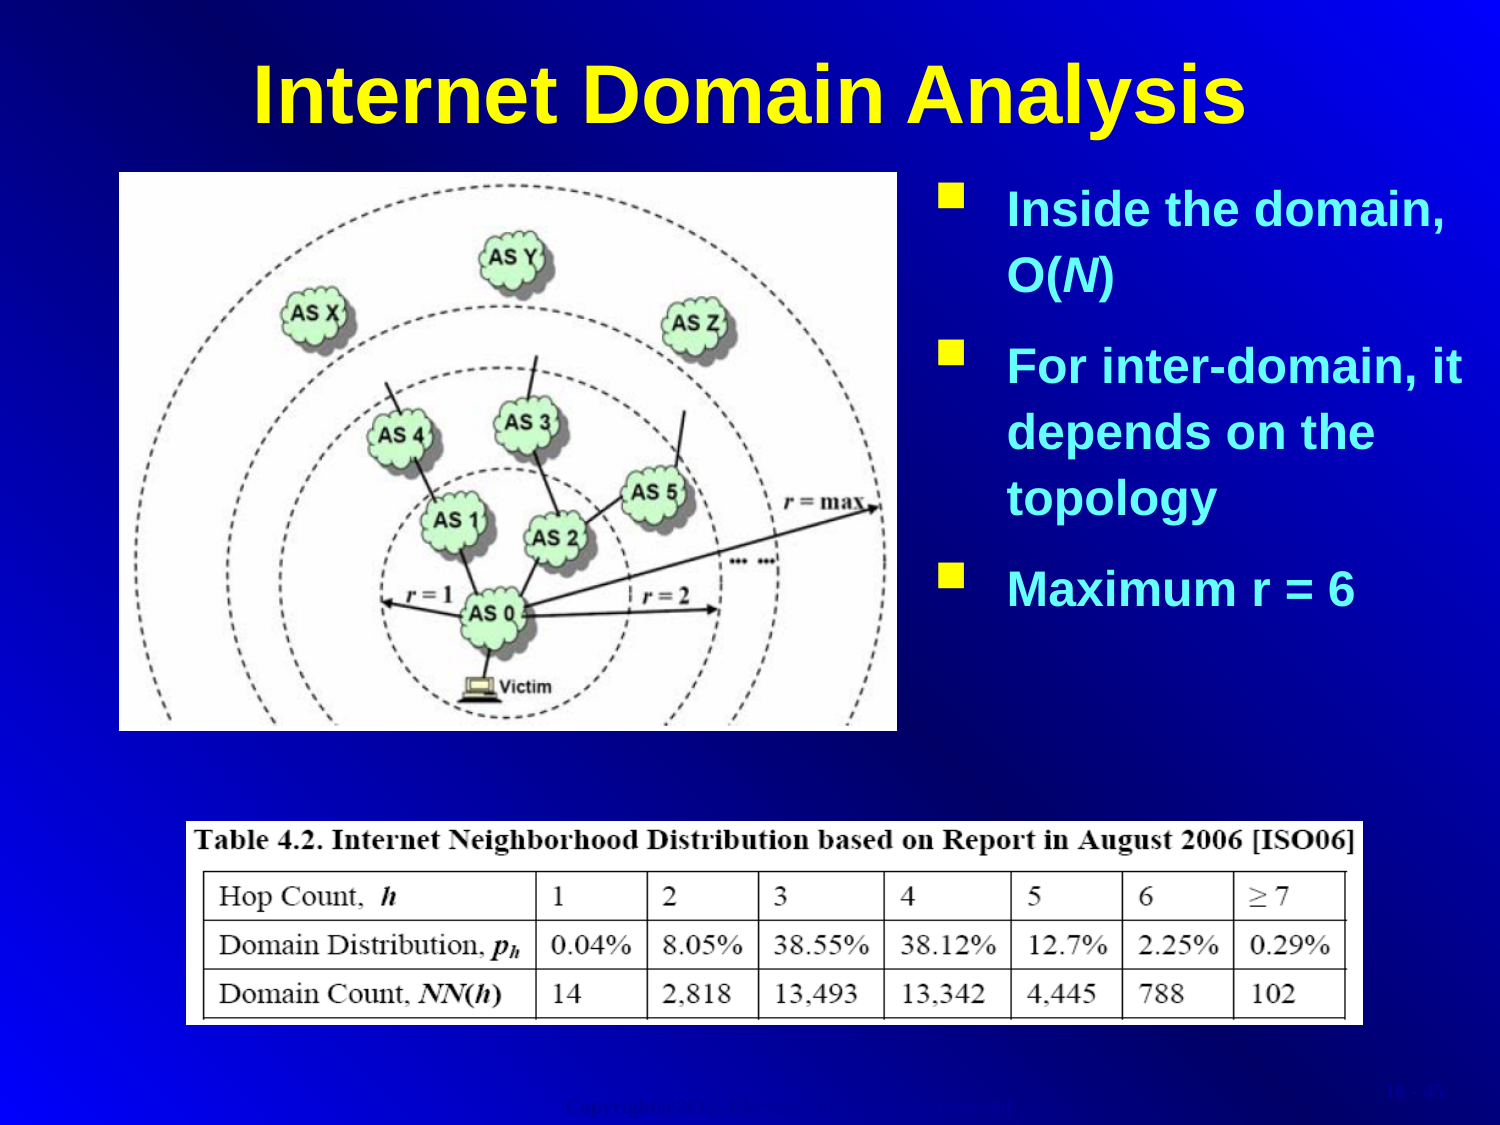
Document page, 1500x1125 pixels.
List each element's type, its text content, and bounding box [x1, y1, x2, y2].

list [185, 821, 1364, 1025]
title Internet Domain Analysis [62, 32, 1440, 120]
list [119, 172, 897, 731]
text_box Inside the domain, O(N) For inter-domain, it depends on the topology Maximum r = 6 [931, 170, 1491, 617]
